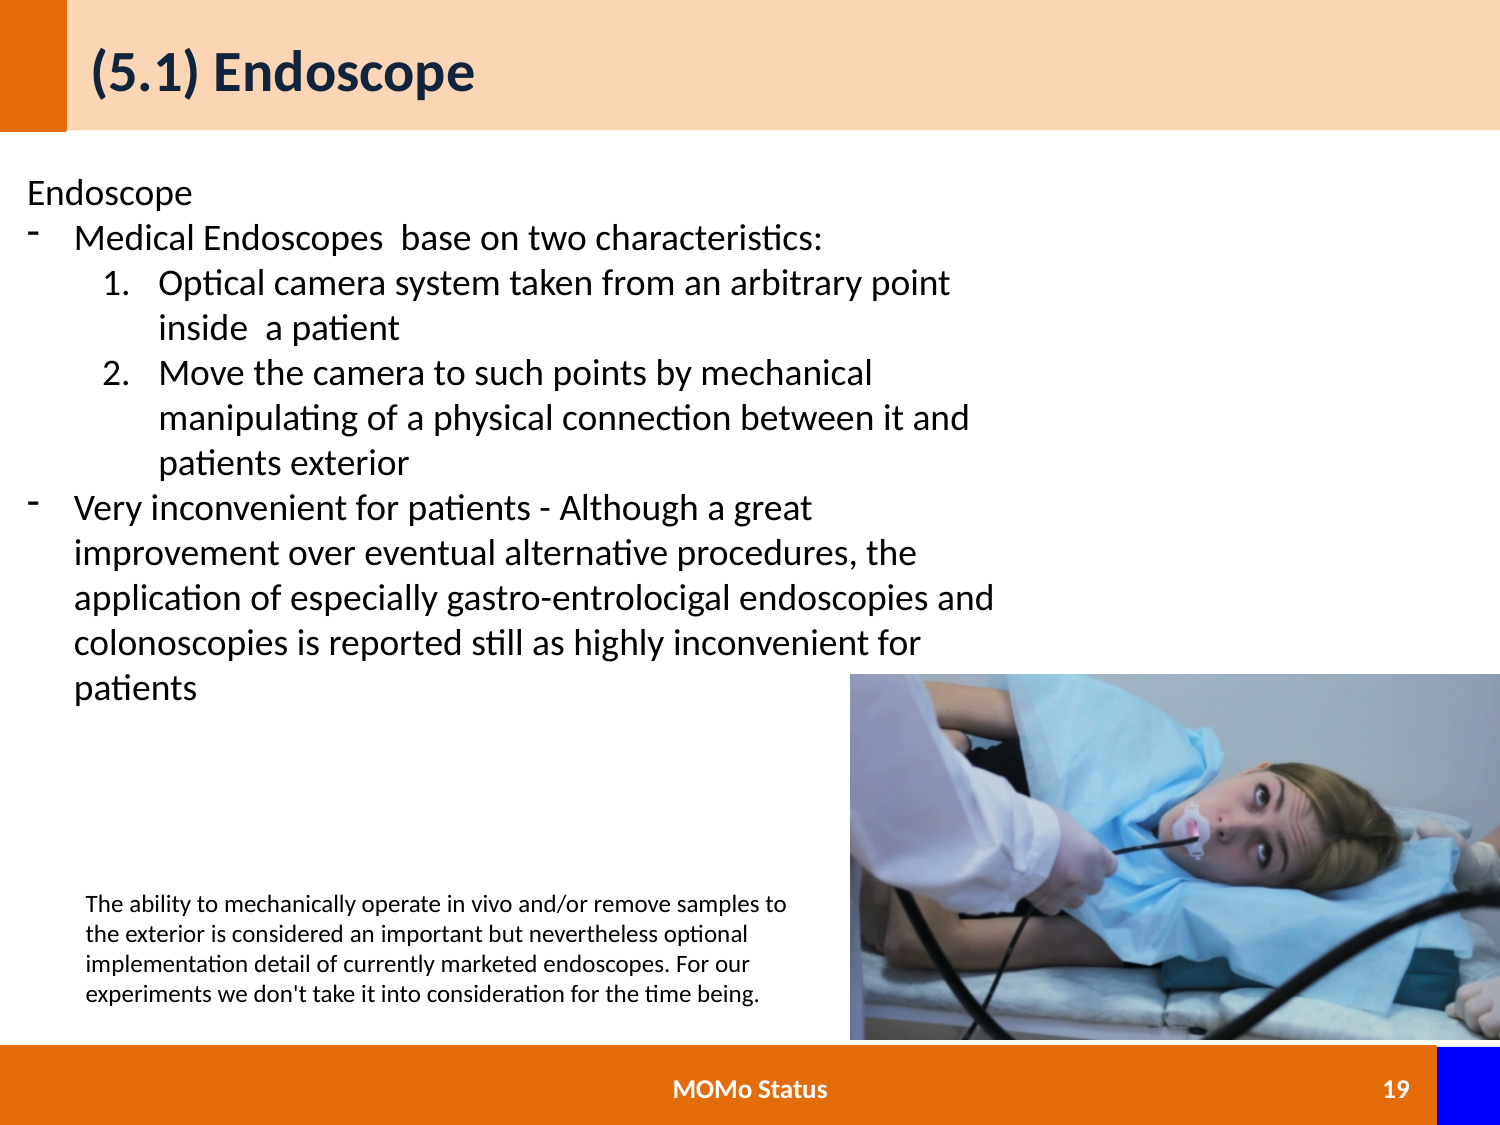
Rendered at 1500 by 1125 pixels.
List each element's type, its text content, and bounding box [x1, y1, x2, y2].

text_box Endoscope Medical Endoscopes base on two characteristics: Optical camera system taken from an arbitrary point inside a patient Move the camera to such points by mechanical manipulating of a physical connection between it and patients exterior Very inconvenient for patients - Although a great improvement over eventual alternative procedures, the application of especially gastro-entrolocigal endoscopies and colonoscopies is reported still as highly inconvenient for patients [12, 160, 1022, 761]
text_box The ability to mechanically operate in vivo and/or remove samples to the exterior is considered an important but nevertheless optional implementation detail of currently marketed endoscopes. For our experiments we don't take it into consideration for the time being. [70, 880, 821, 1045]
footer MOMo Status [512, 1057, 988, 1118]
slide_number 19 [1074, 1057, 1425, 1118]
title (5.1) Endoscope [75, 0, 1425, 138]
picture [850, 674, 1500, 1041]
